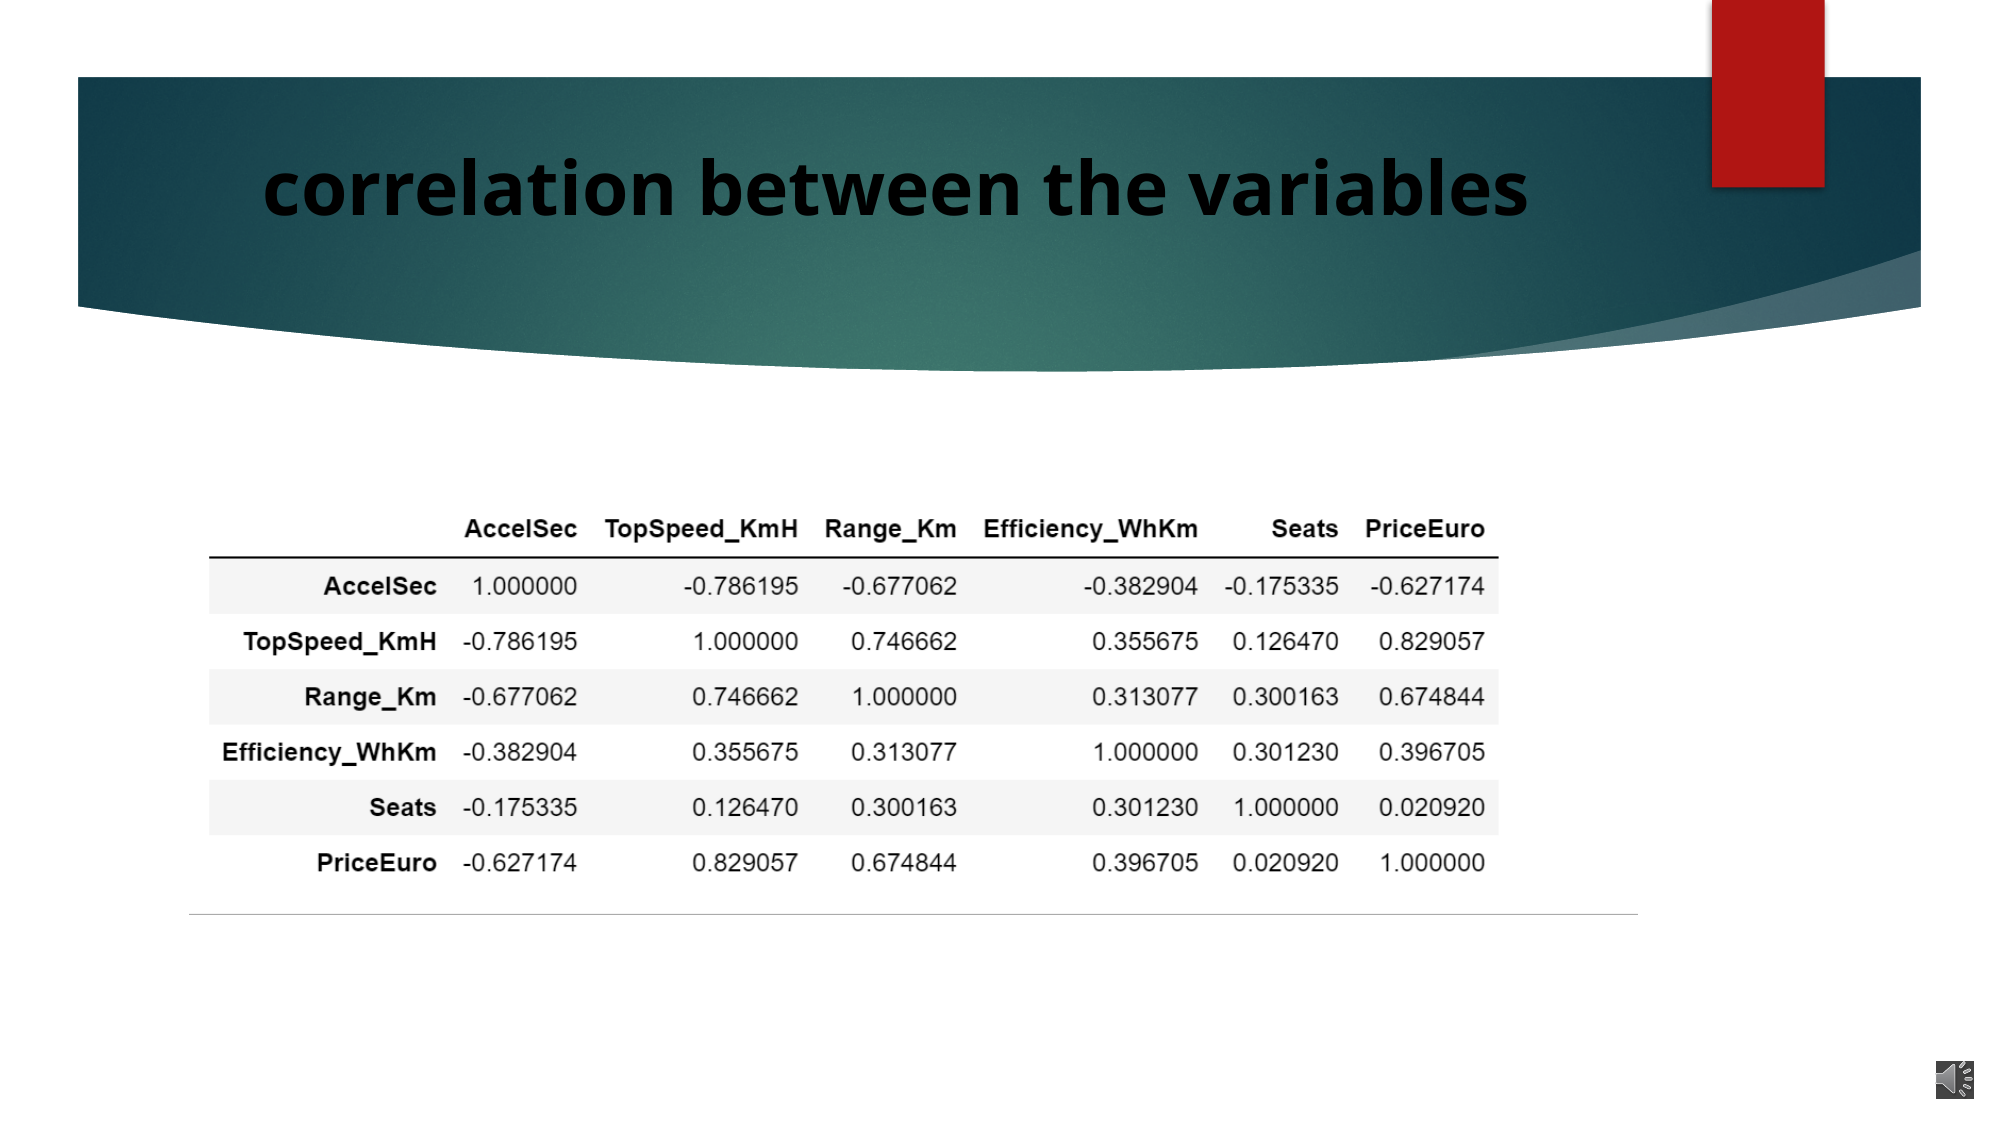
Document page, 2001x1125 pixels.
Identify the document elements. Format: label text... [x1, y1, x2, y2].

title correlation between the variables [189, 106, 1638, 266]
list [189, 499, 1638, 916]
picture [1934, 1059, 1976, 1101]
